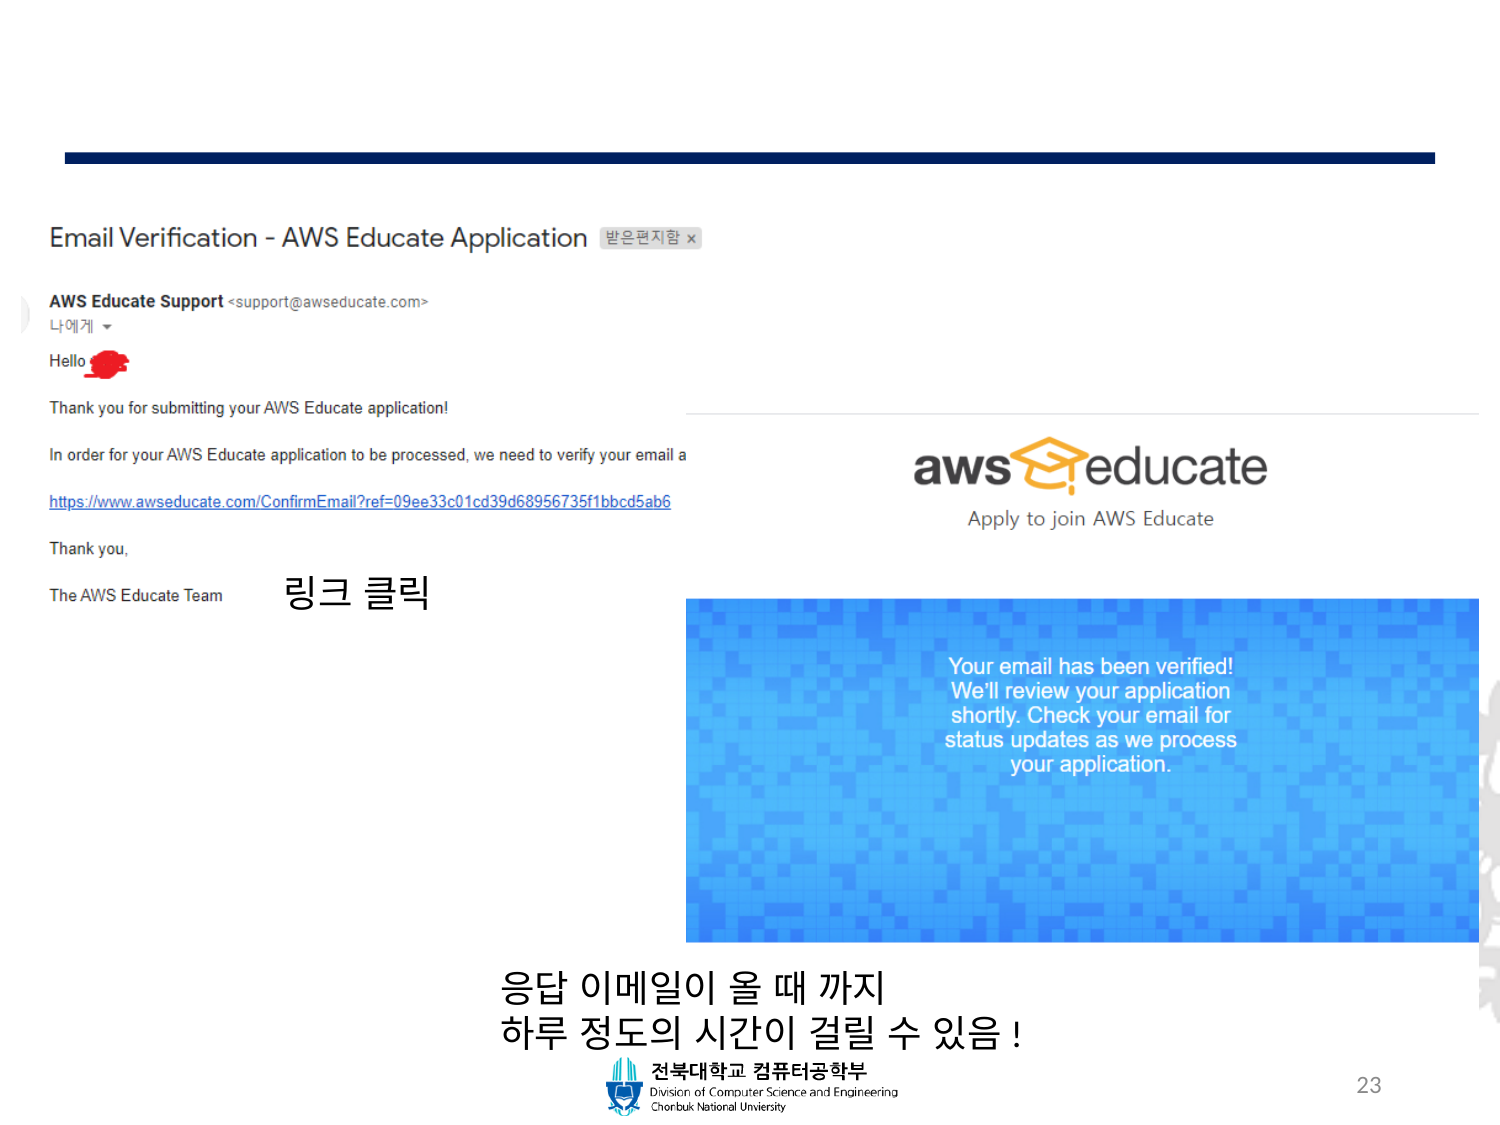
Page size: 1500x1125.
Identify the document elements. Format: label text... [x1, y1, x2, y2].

picture [600, 1062, 900, 1116]
slide_number 23 [1059, 1057, 1397, 1111]
picture [20, 200, 1479, 1018]
text_box 응답 이메일이 올 때 까지 하루 정도의 시간이 걸릴 수 있음! [485, 957, 1038, 1062]
